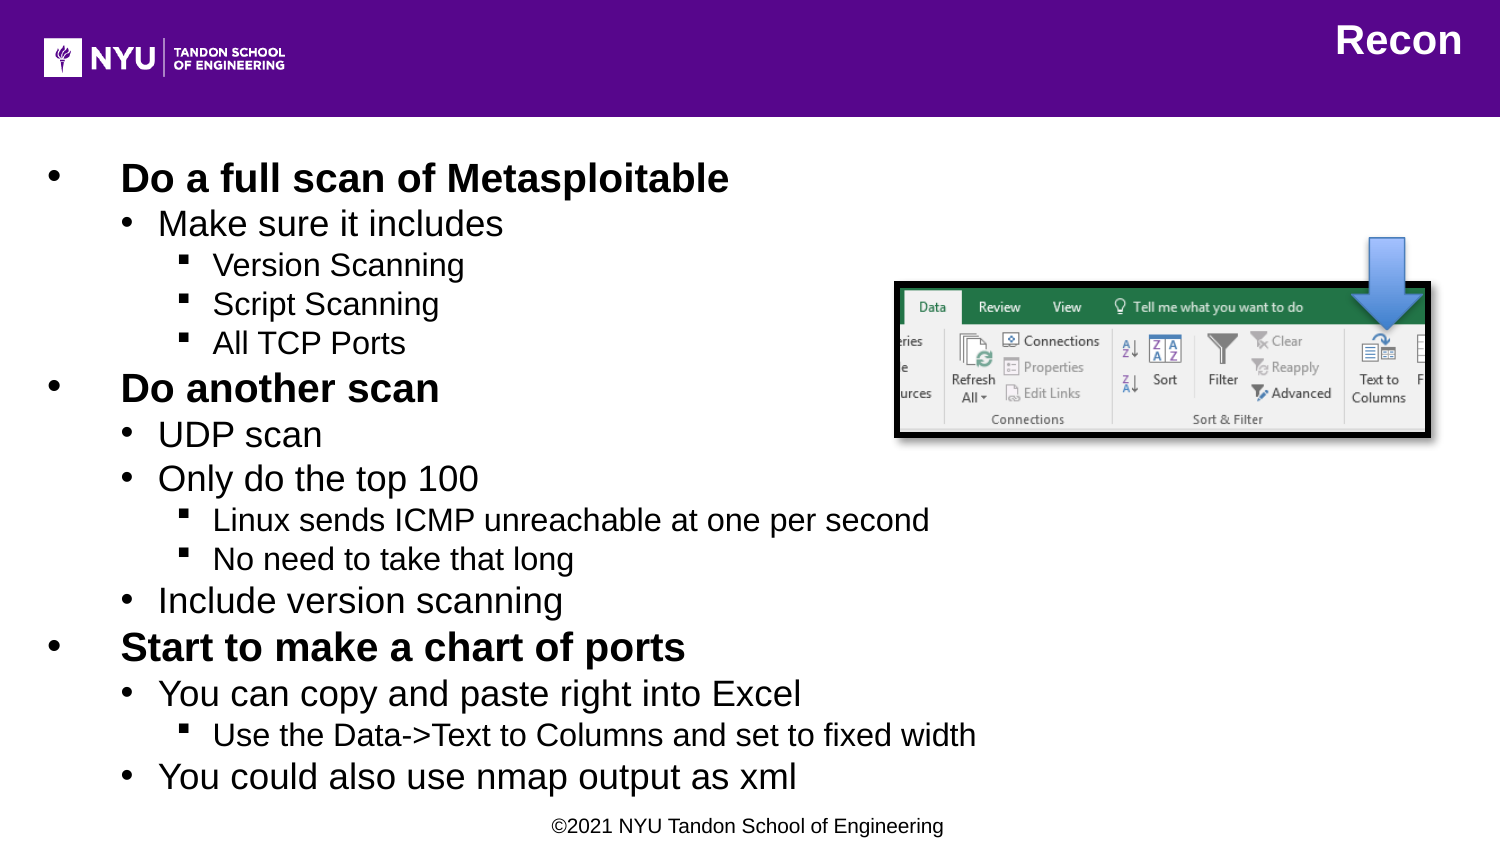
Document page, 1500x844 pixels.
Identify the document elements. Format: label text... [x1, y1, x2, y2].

picture [44, 38, 285, 77]
list Do a full scan of Metasploitable Make sure it includes Version Scanning Script Scanning All TCP Ports Do another scan UDP scan Only do the top 100 Linux sends ICMP unreachable at one per second No need to take that long Include version scanning Start to make a chart of ports You can copy and paste right into Excel Use the Data->Text to Columns and set to fixed width You could also use nmap output as xml [47, 151, 1454, 800]
text_box [1368, 237, 1406, 285]
picture [900, 287, 1426, 432]
list Recon [392, 12, 1463, 109]
